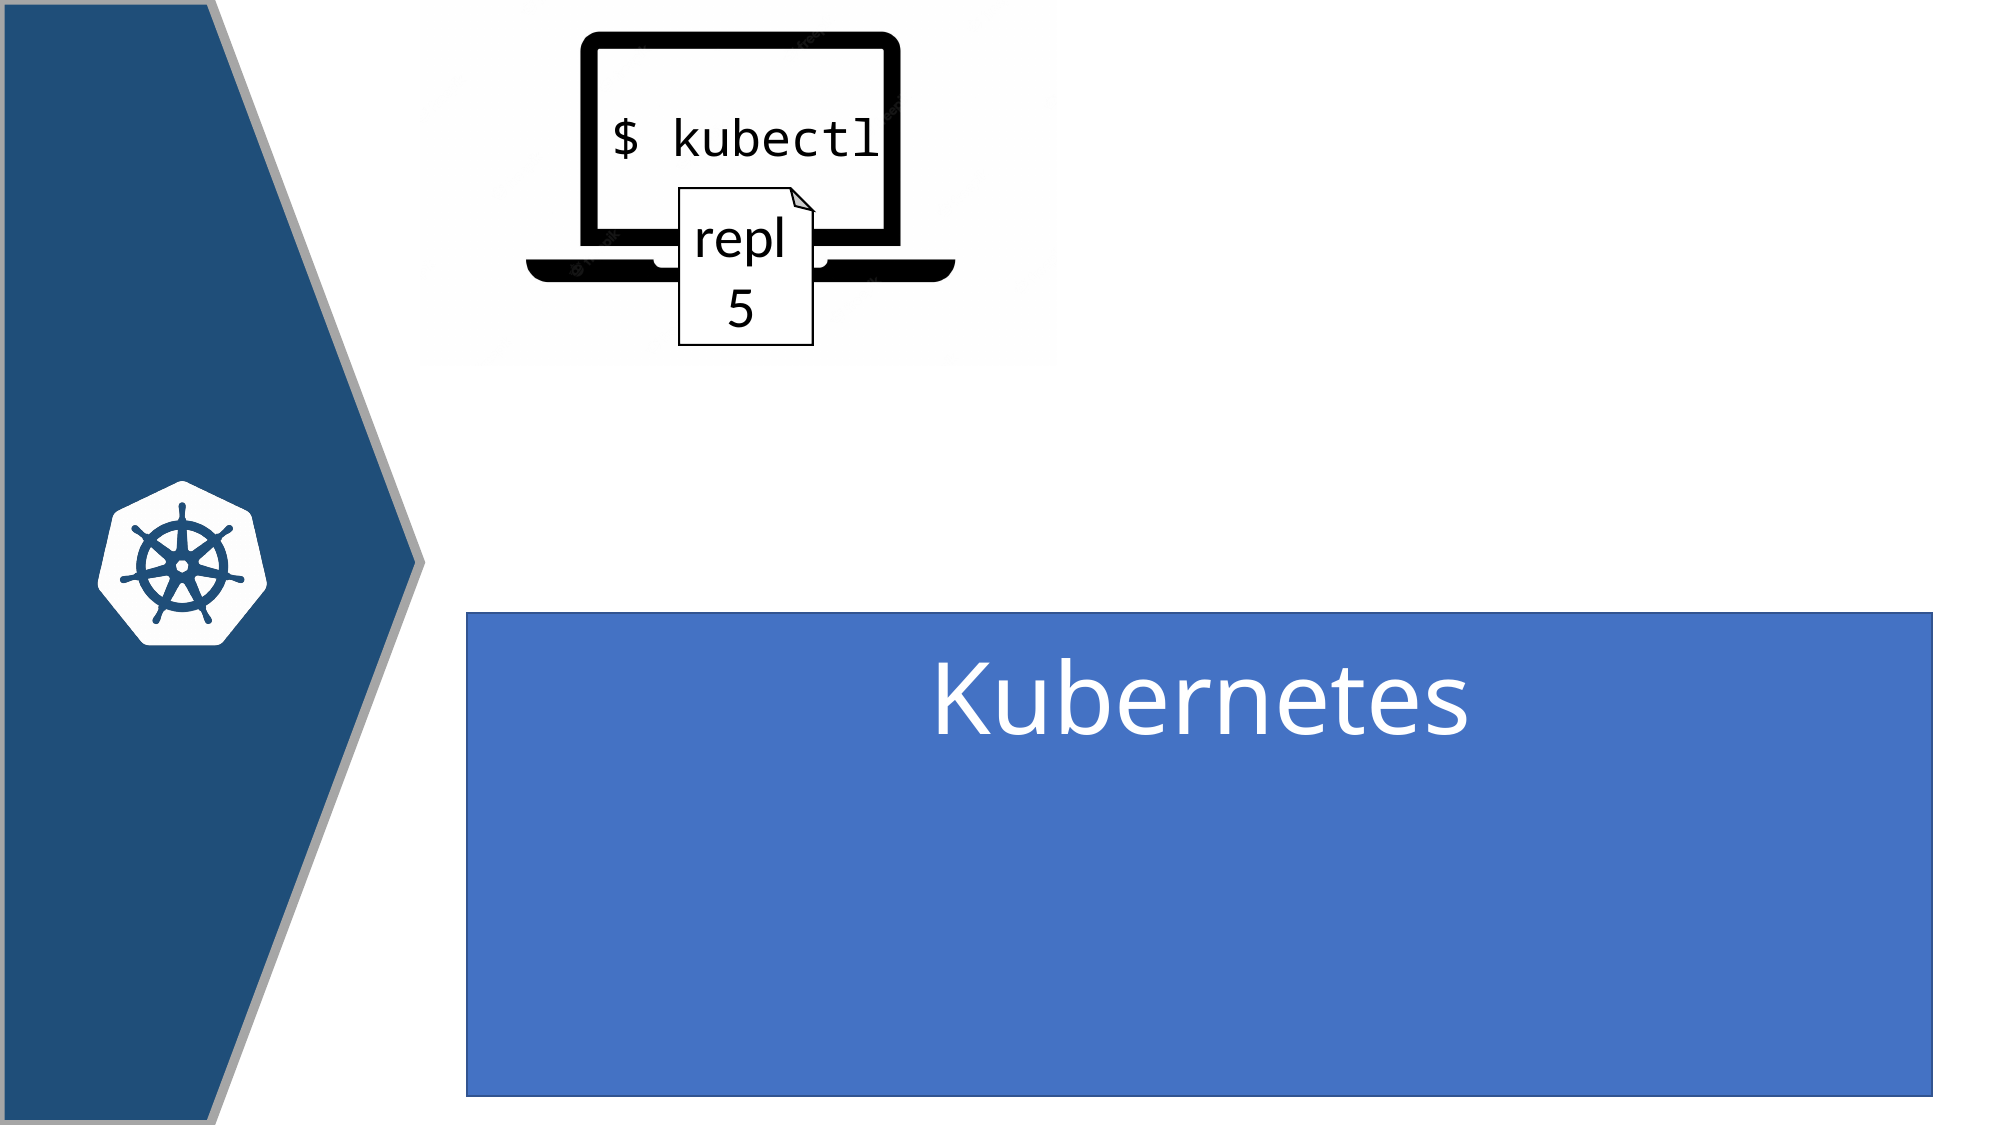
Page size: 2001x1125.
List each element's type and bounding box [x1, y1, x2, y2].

text_box [466, 612, 1933, 1097]
text_box [0, 0, 422, 1125]
text_box [679, 187, 813, 349]
text_box [420, 0, 1057, 366]
picture [96, 478, 268, 647]
